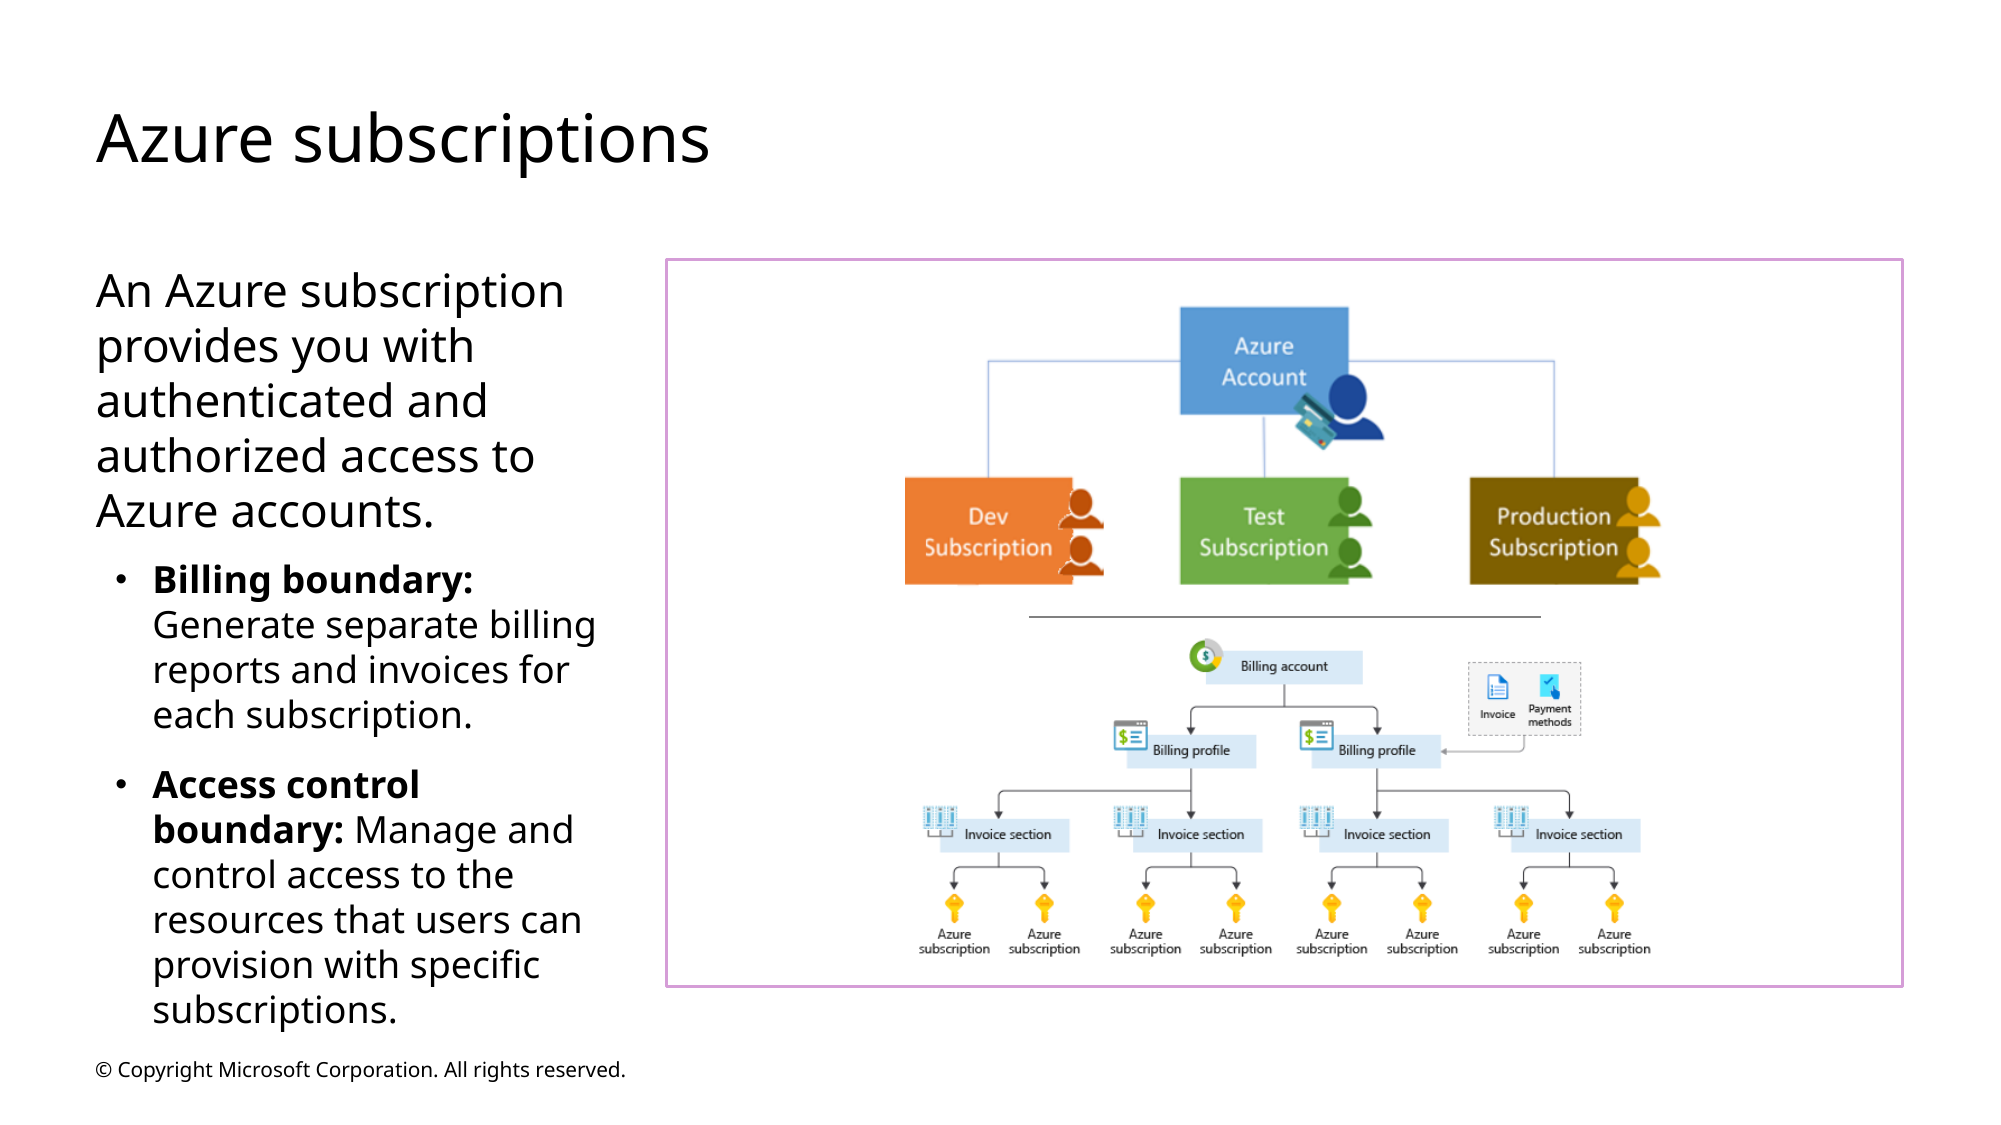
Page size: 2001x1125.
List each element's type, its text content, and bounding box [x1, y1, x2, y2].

list Billing boundary: Generate separate billing reports and invoices for each subscription. Access control boundary: Manage and control access to the resources that users can provision with specific subscriptions. [96, 555, 617, 991]
picture [905, 287, 1664, 600]
list An Azure subscription provides you with authenticated and authorized access to Azure accounts. [95, 261, 617, 540]
picture [917, 633, 1653, 960]
footer © Copyright Microsoft Corporation. All rights reserved. [95, 1053, 776, 1086]
title Azure subscriptions [96, 96, 1909, 177]
text_box [666, 259, 1904, 987]
